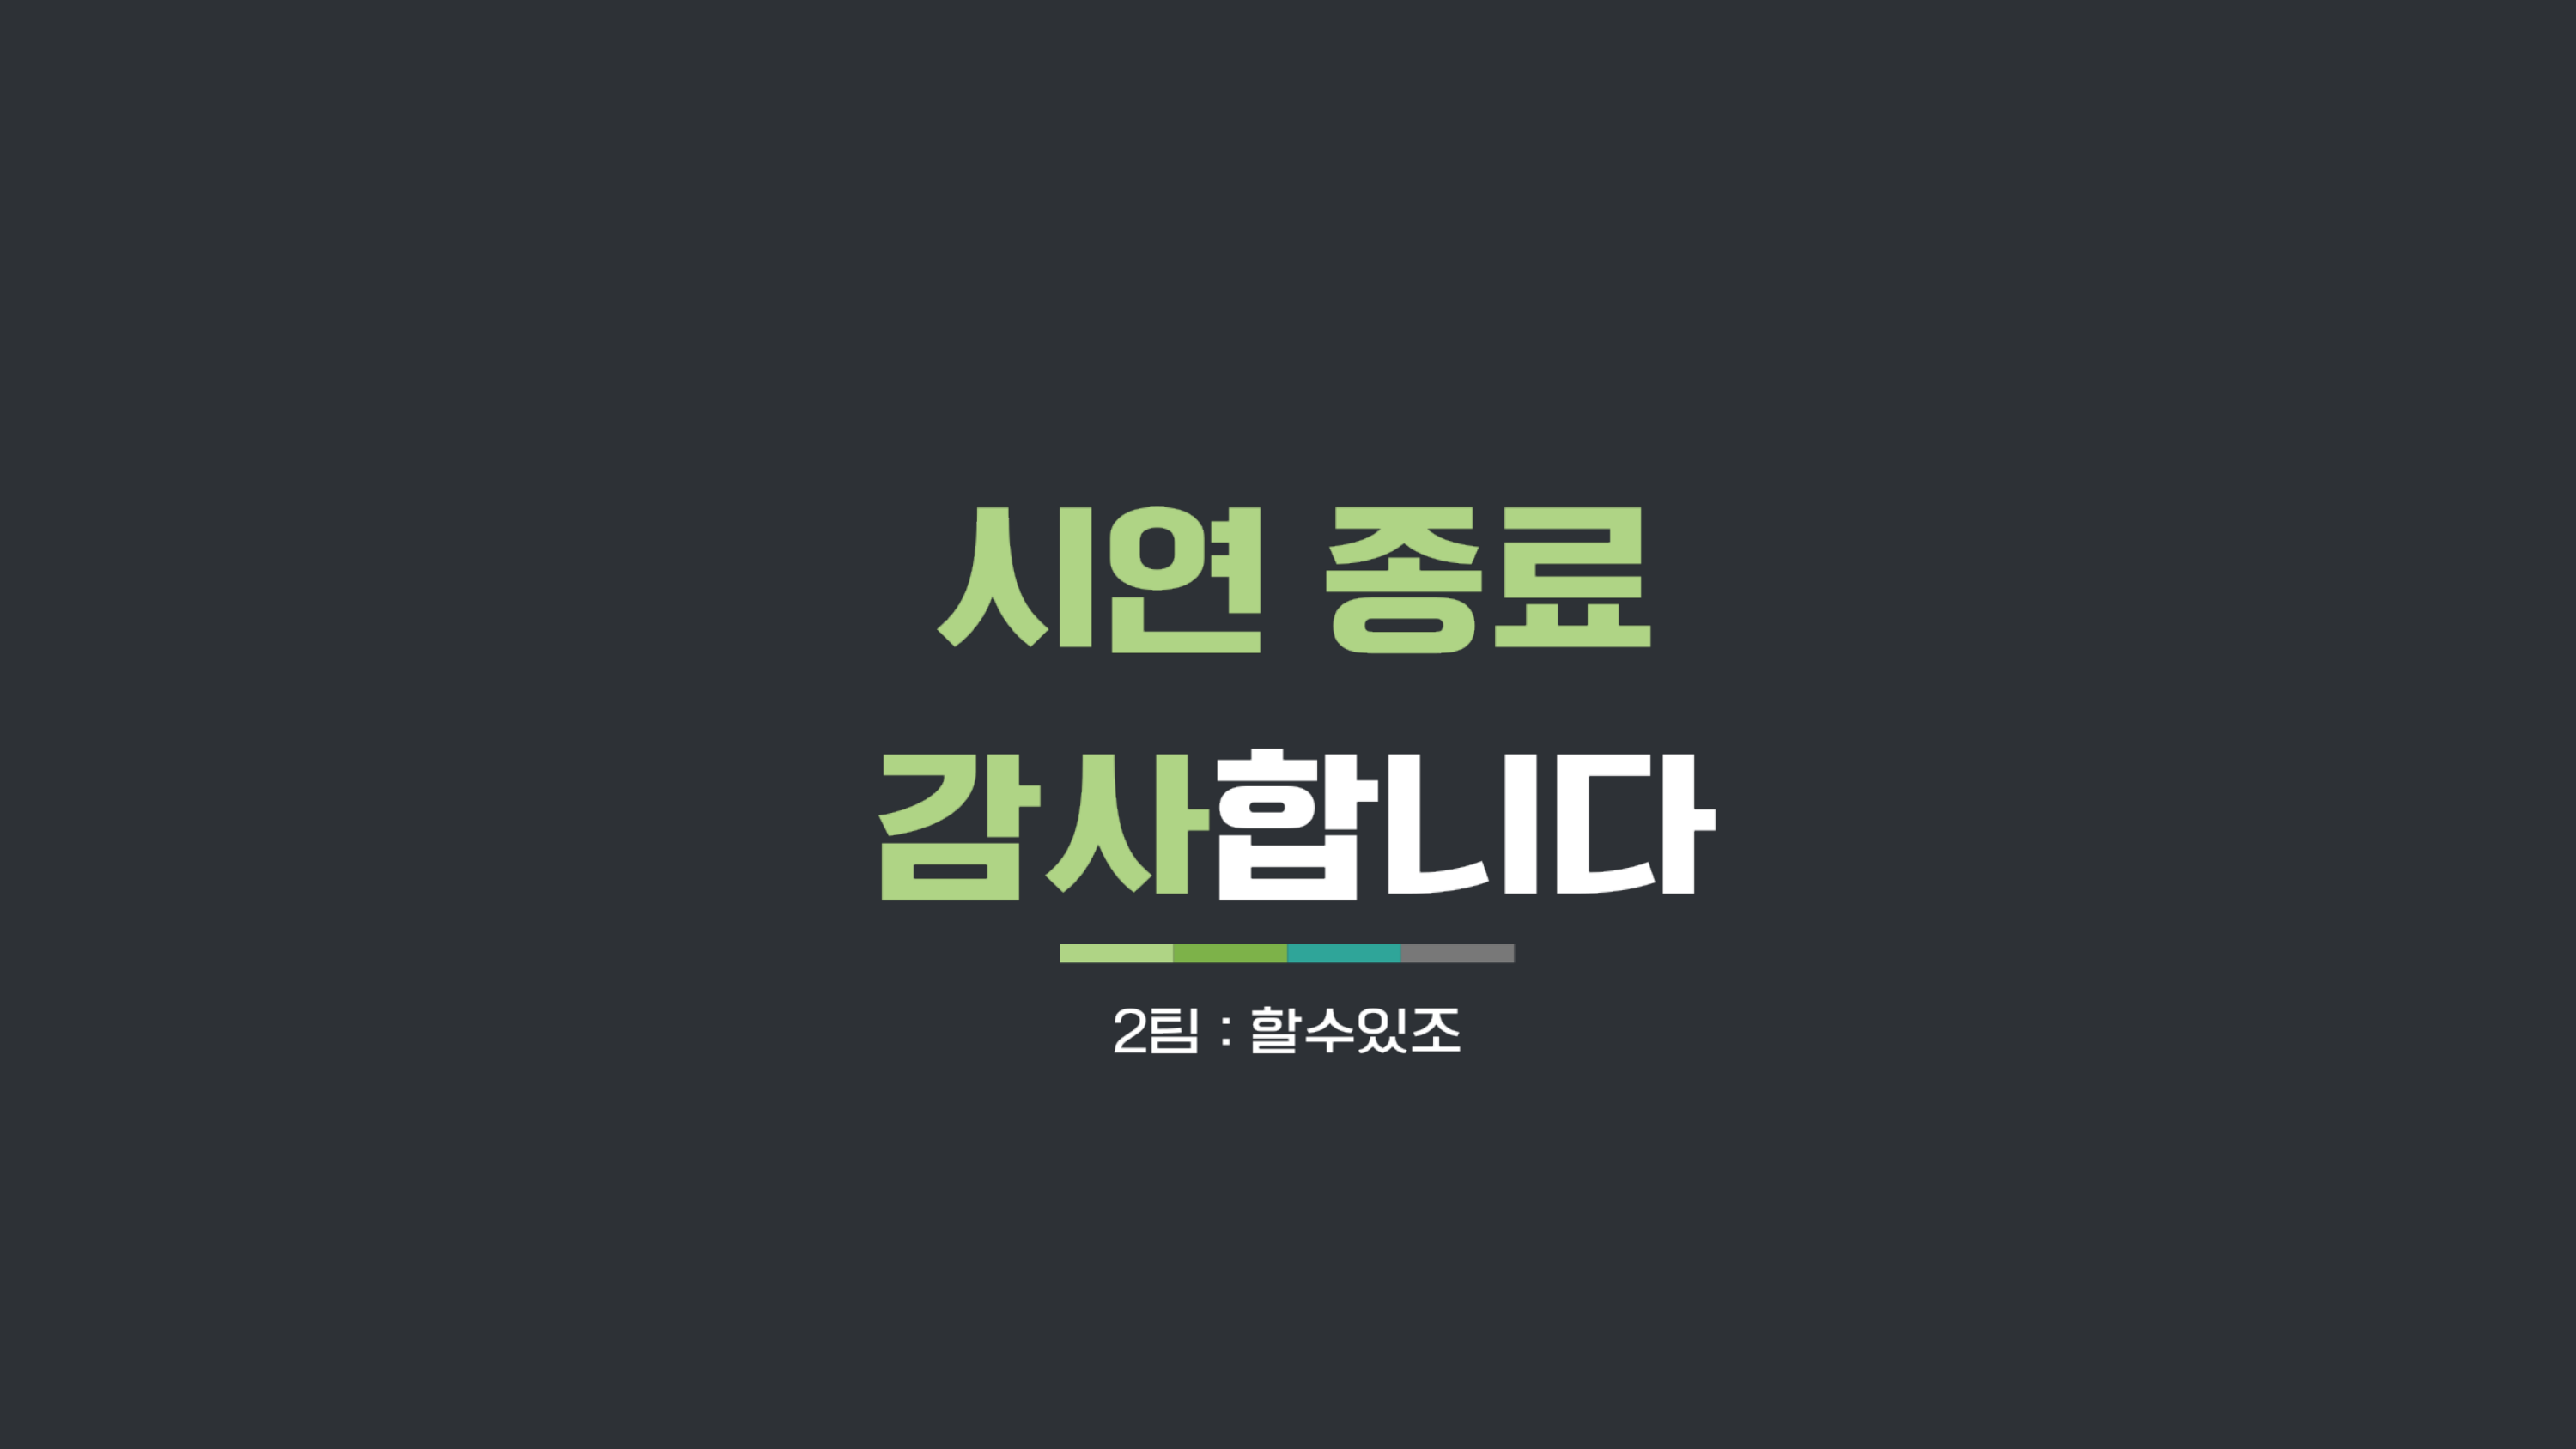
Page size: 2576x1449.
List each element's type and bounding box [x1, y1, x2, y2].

picture [1038, 991, 1485, 1079]
picture [843, 452, 1793, 979]
text_box [1060, 944, 1516, 965]
